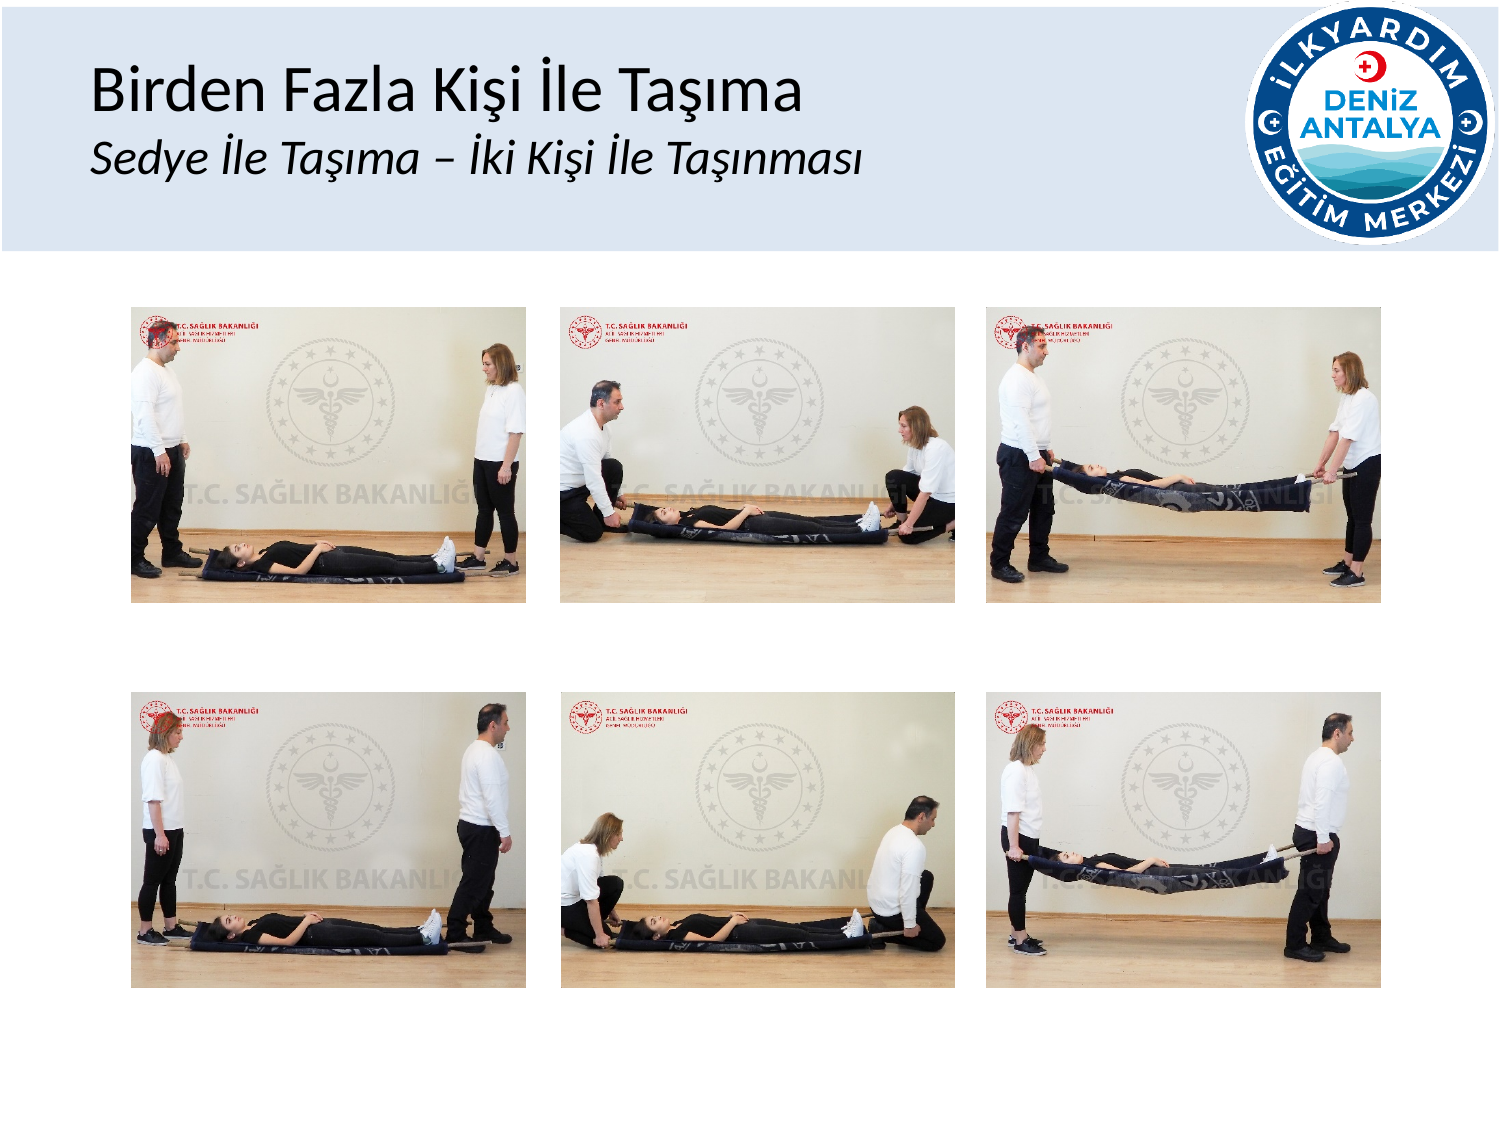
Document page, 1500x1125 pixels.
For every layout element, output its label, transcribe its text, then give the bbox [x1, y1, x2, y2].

picture [560, 692, 956, 988]
text_box [1492, 246, 1500, 253]
picture [986, 307, 1381, 604]
picture [1245, 0, 1495, 245]
picture [560, 307, 955, 604]
title Birden Fazla Kişi İle Taşıma Sedye İle Taşıma – İki Kişi İle Taşınması [75, 21, 928, 209]
picture [986, 692, 1381, 988]
picture [131, 692, 526, 988]
text_box [0, 5, 1248, 253]
picture [131, 307, 526, 604]
